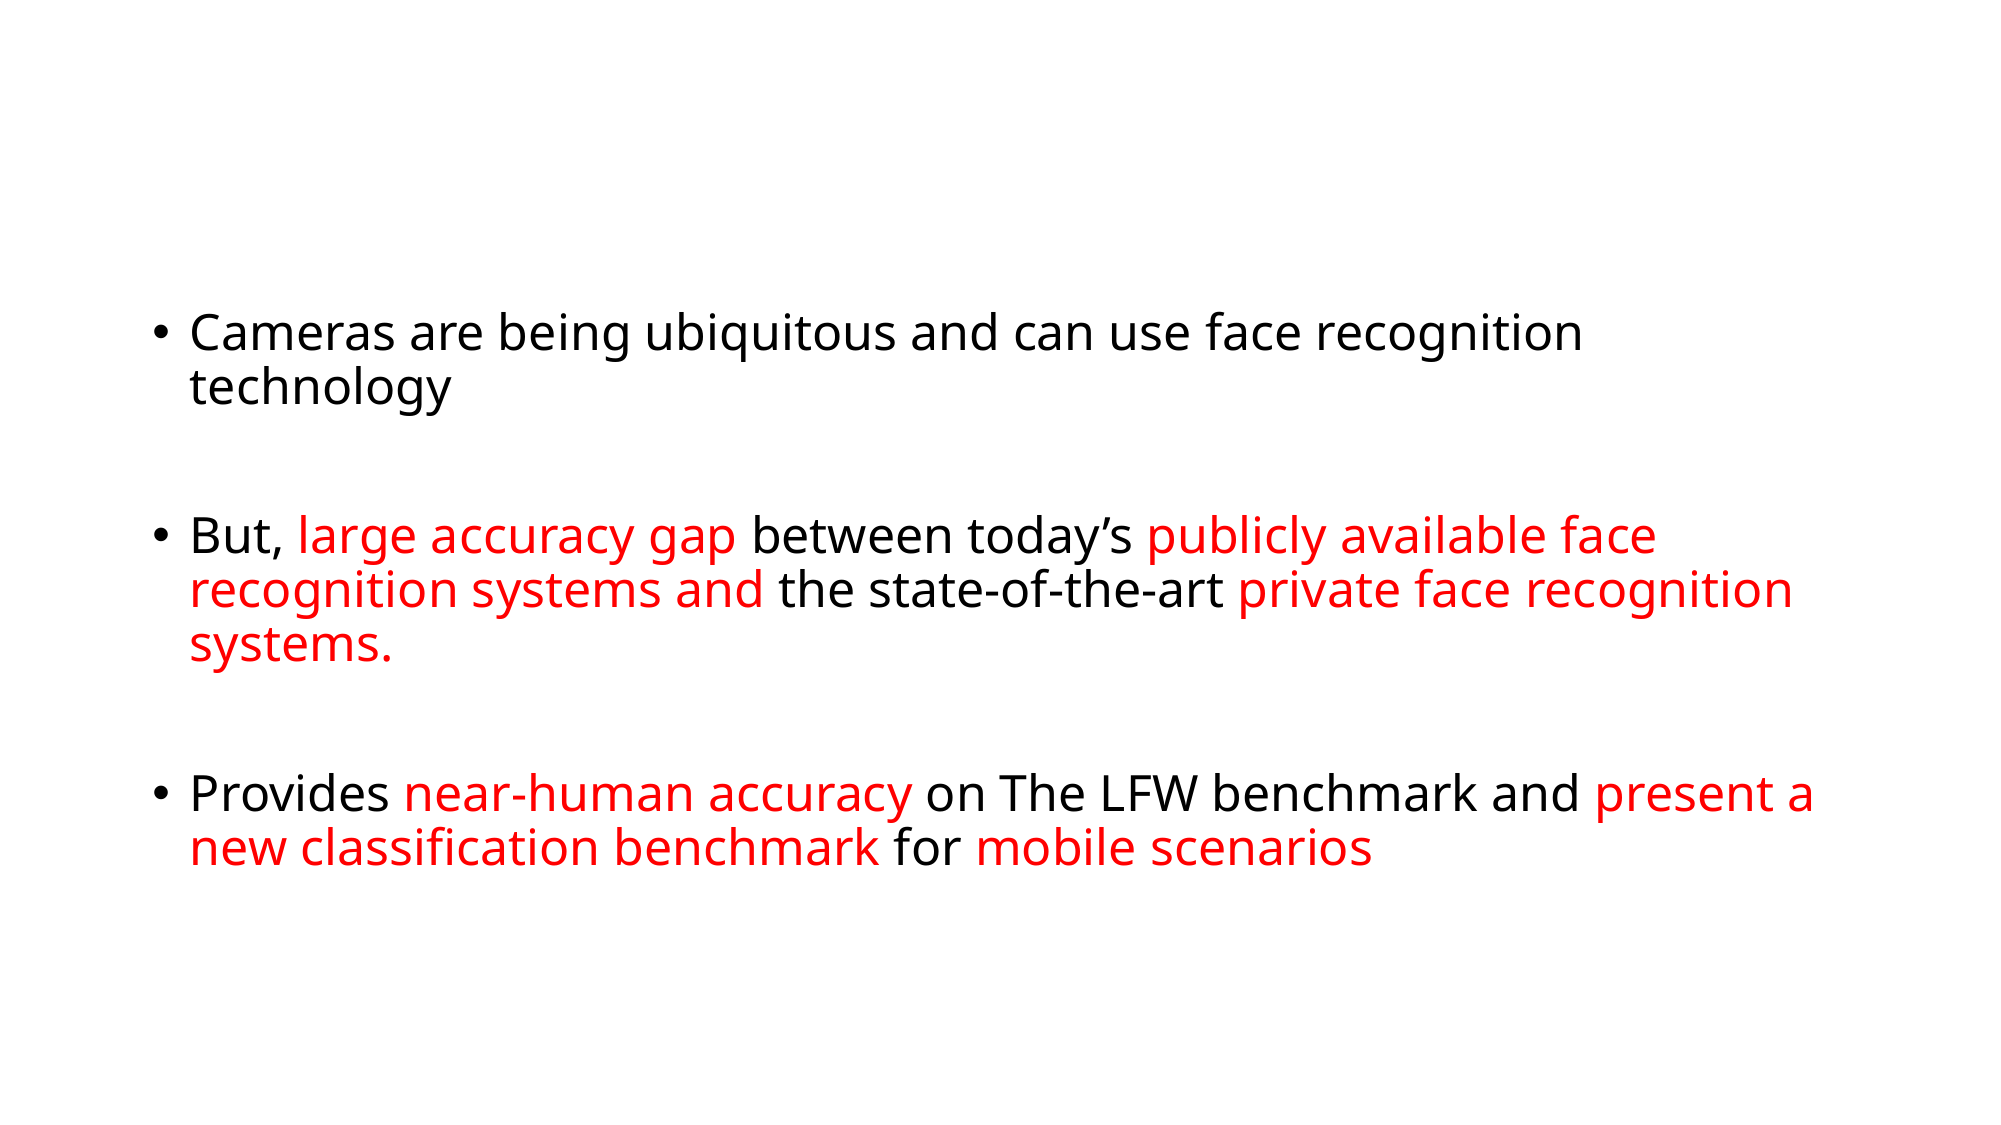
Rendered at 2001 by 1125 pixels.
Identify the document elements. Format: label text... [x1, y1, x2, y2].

list Cameras are being ubiquitous and can use face recognition technology But, large accuracy gap between today’s publicly available face recognition systems and the state-of-the-art private face recognition systems. Provides near-human accuracy on The LFW benchmark and present a new classification benchmark for mobile scenarios [137, 299, 1863, 1014]
